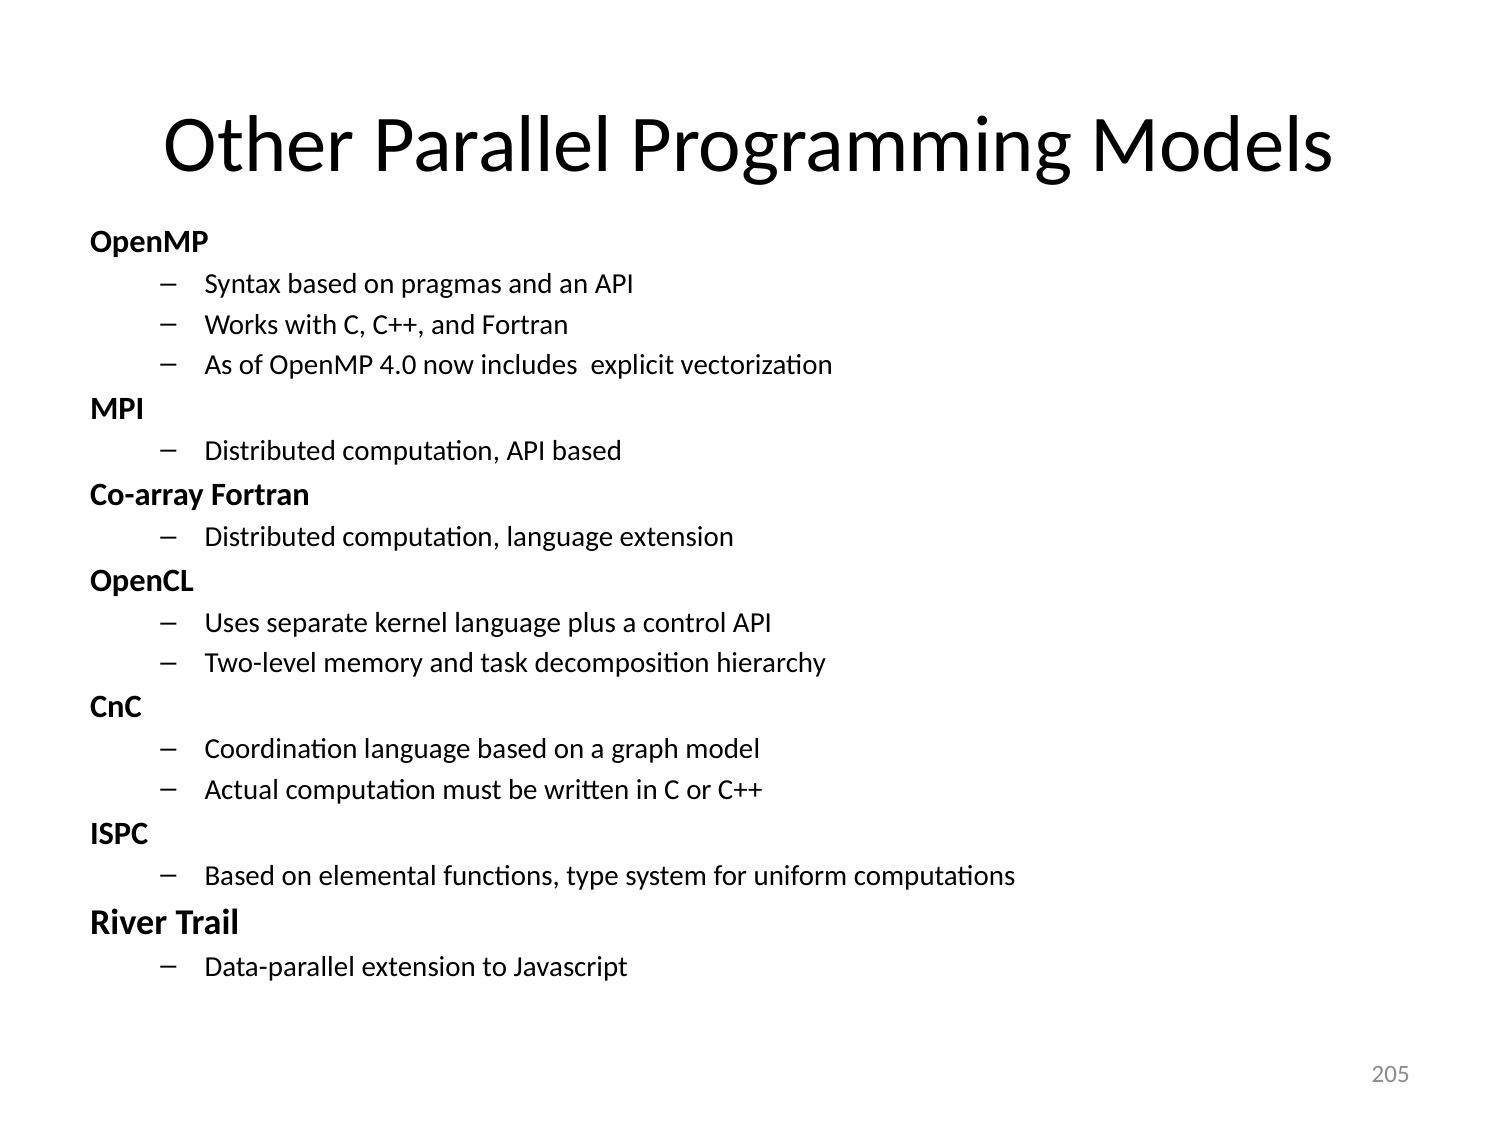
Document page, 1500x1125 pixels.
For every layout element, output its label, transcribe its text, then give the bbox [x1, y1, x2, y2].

title Other Parallel Programming Models [75, 45, 1425, 212]
list OpenMP Syntax based on pragmas and an API Works with C, C++, and Fortran As of OpenMP 4.0 now includes explicit vectorization MPI Distributed computation, API based Co-array Fortran Distributed computation, language extension OpenCL Uses separate kernel language plus a control API Two-level memory and task decomposition hierarchy CnC Coordination language based on a graph model Actual computation must be written in C or C++ ISPC Based on elemental functions, type system for uniform computations River Trail Data-parallel extension to Javascript [75, 212, 1427, 995]
slide_number 205 [1074, 1042, 1425, 1103]
